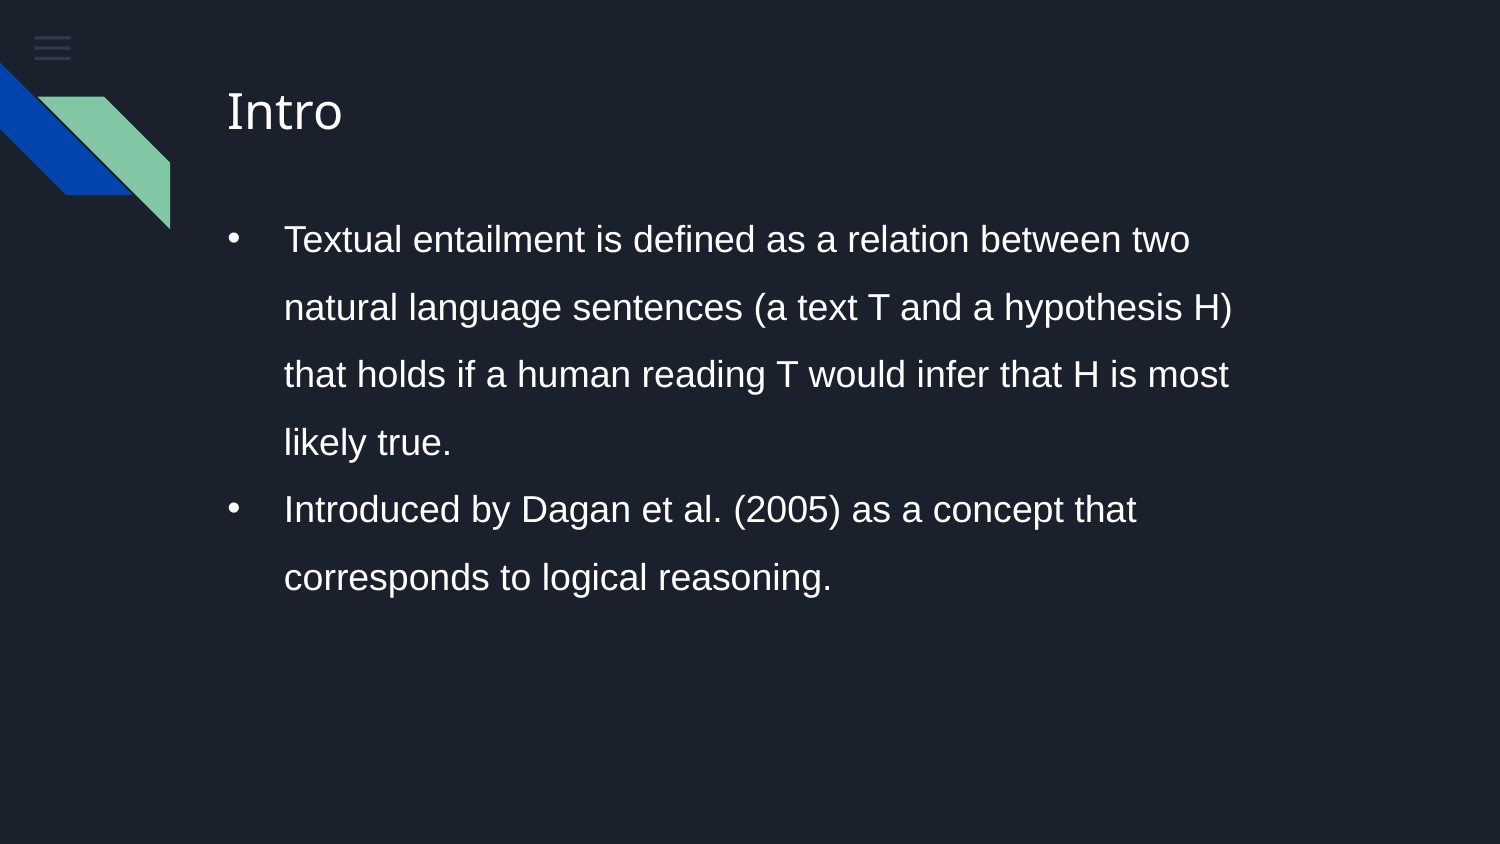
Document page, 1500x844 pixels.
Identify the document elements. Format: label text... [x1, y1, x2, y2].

text_box Textual entailment is defined as a relation between two natural language sentences (a text T and a hypothesis H) that holds if a human reading T would infer that H is most likely true. Introduced by Dagan et al. (2005) as a concept that corresponds to logical reasoning. [212, 185, 1278, 606]
title Intro [212, 64, 1368, 215]
